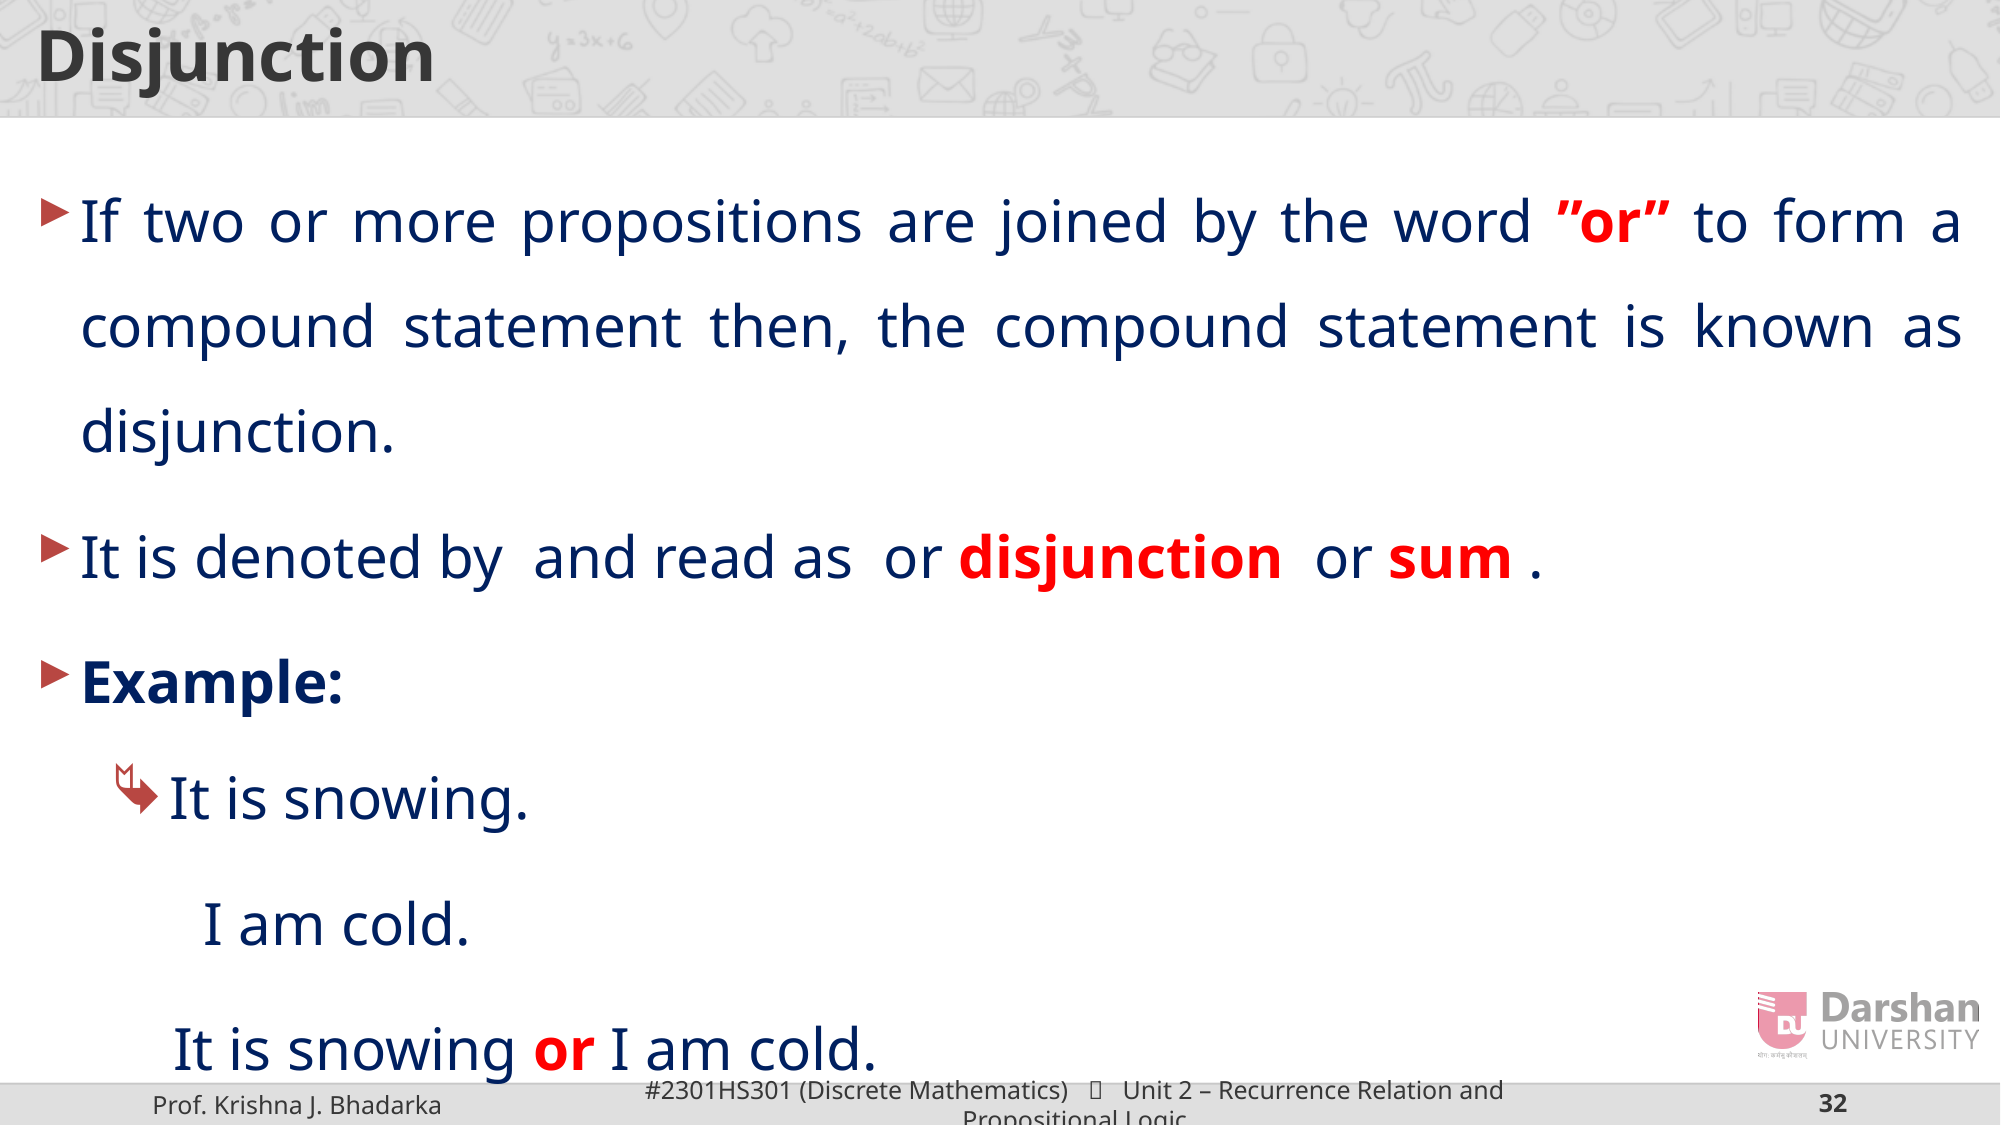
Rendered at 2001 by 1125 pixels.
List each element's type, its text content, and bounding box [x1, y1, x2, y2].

table_header [1758, 992, 1979, 1059]
title Disjunction [0, 0, 2000, 117]
